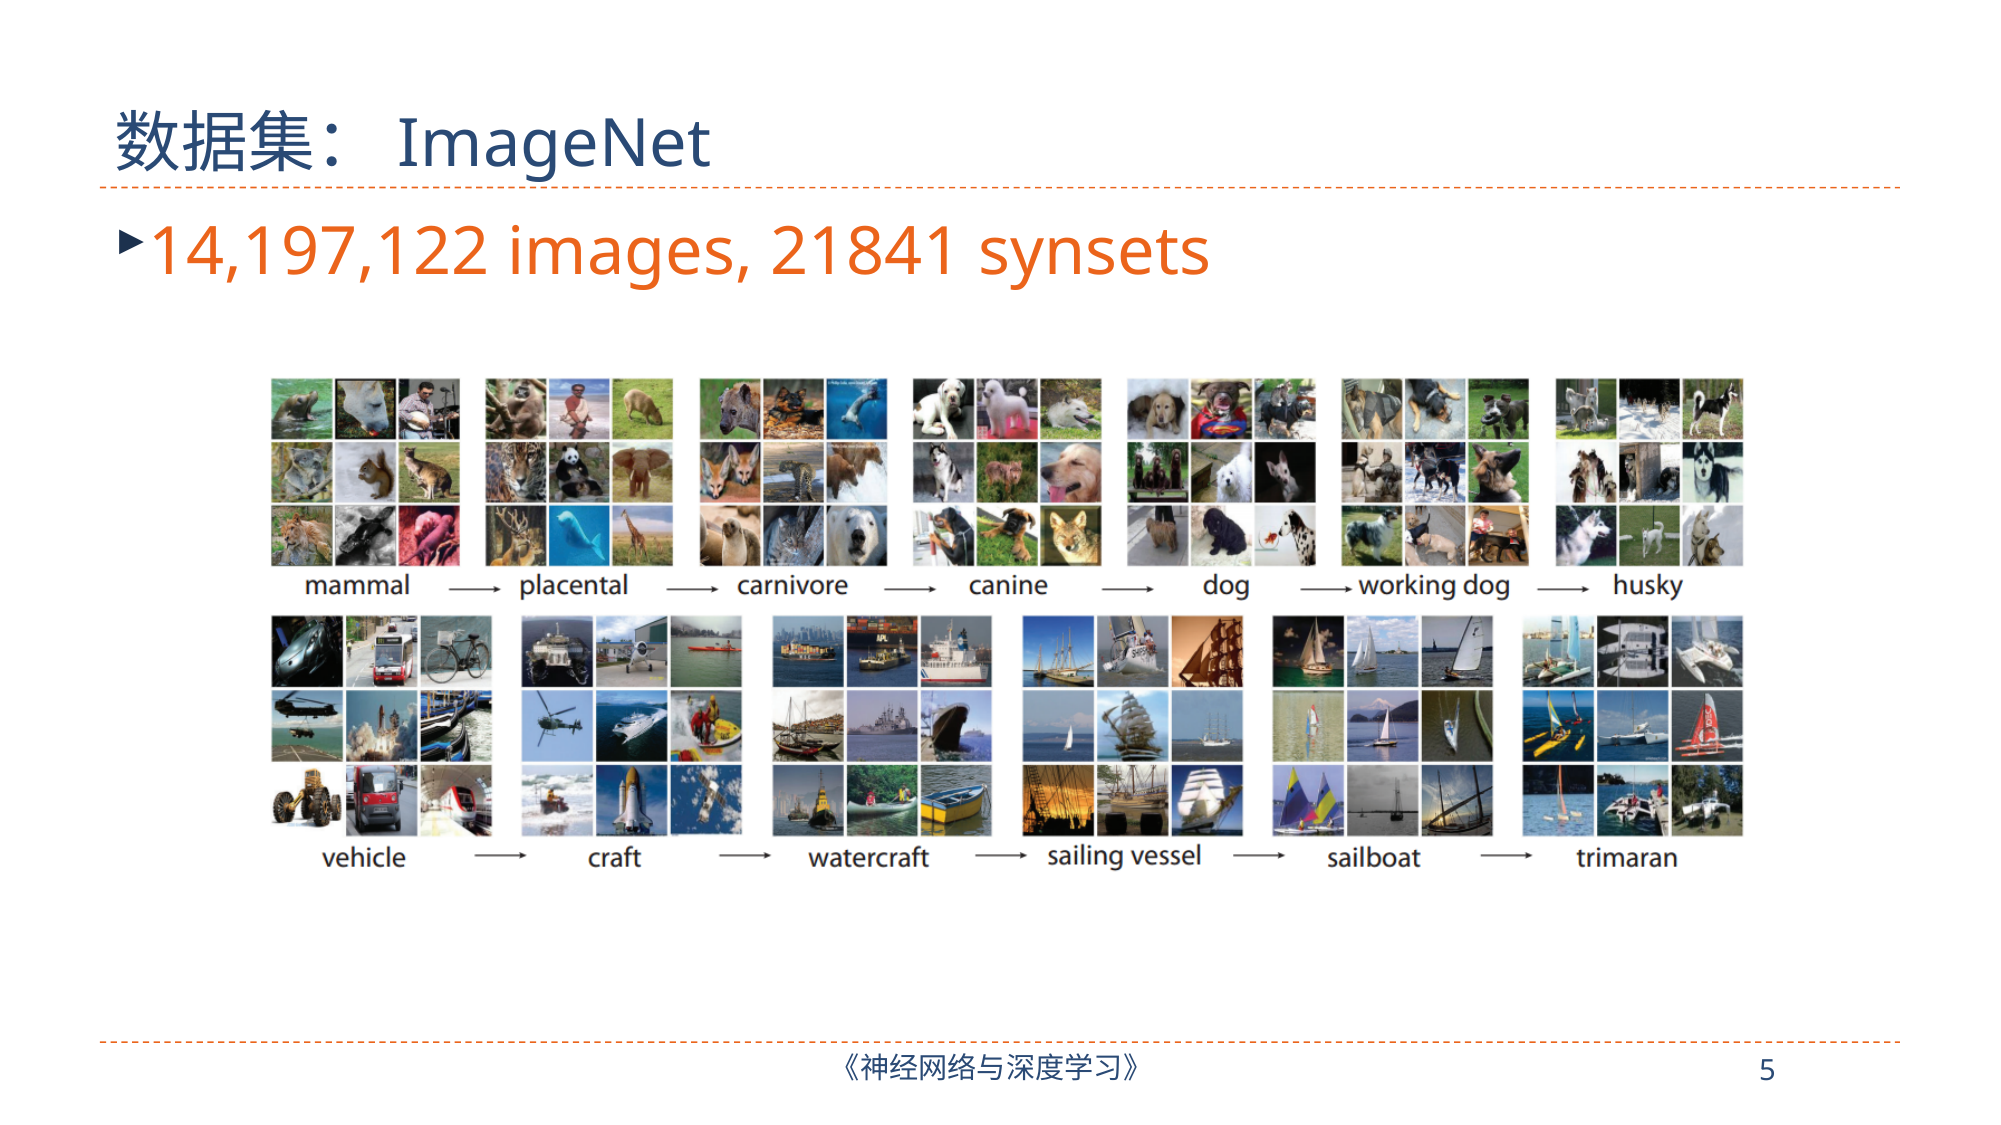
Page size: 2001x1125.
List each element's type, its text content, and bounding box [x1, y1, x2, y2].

list 14,197,122 images, 21841 synsets [99, 200, 1900, 1010]
picture [249, 354, 1751, 888]
title 数据集：ImageNet [99, 24, 1900, 188]
